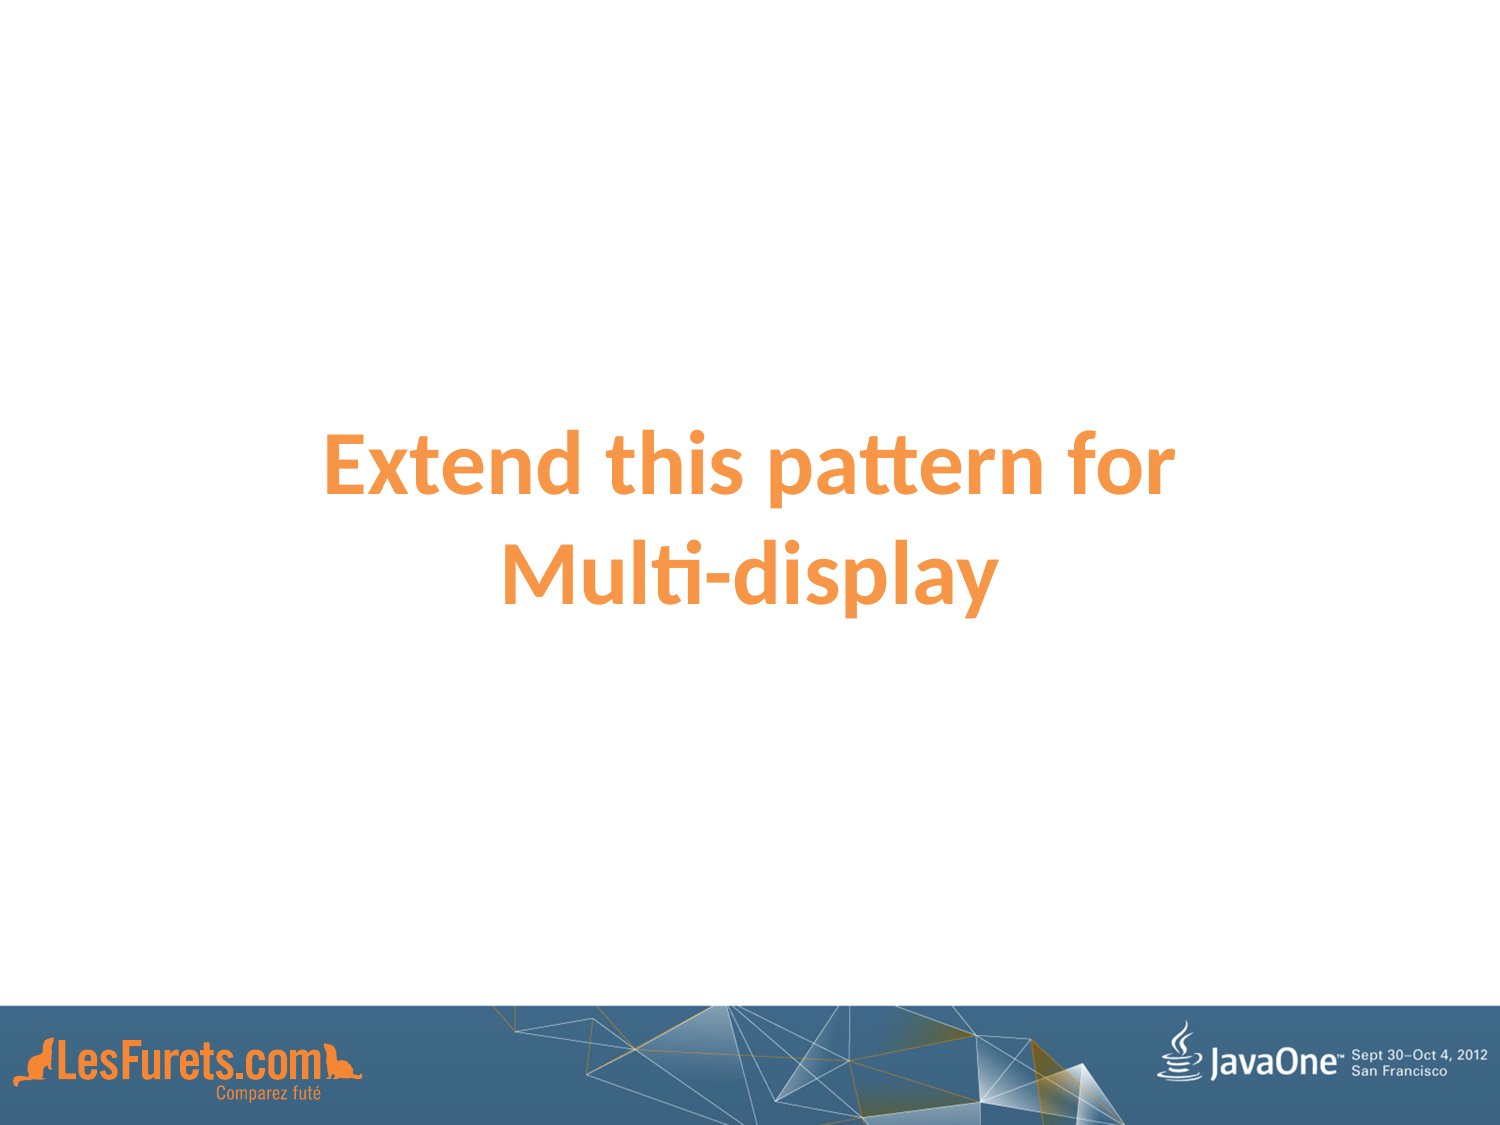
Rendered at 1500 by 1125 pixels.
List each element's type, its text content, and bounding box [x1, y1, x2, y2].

picture [0, 0, 1500, 1125]
title Extend this pattern for Multi-display [62, 75, 1438, 950]
